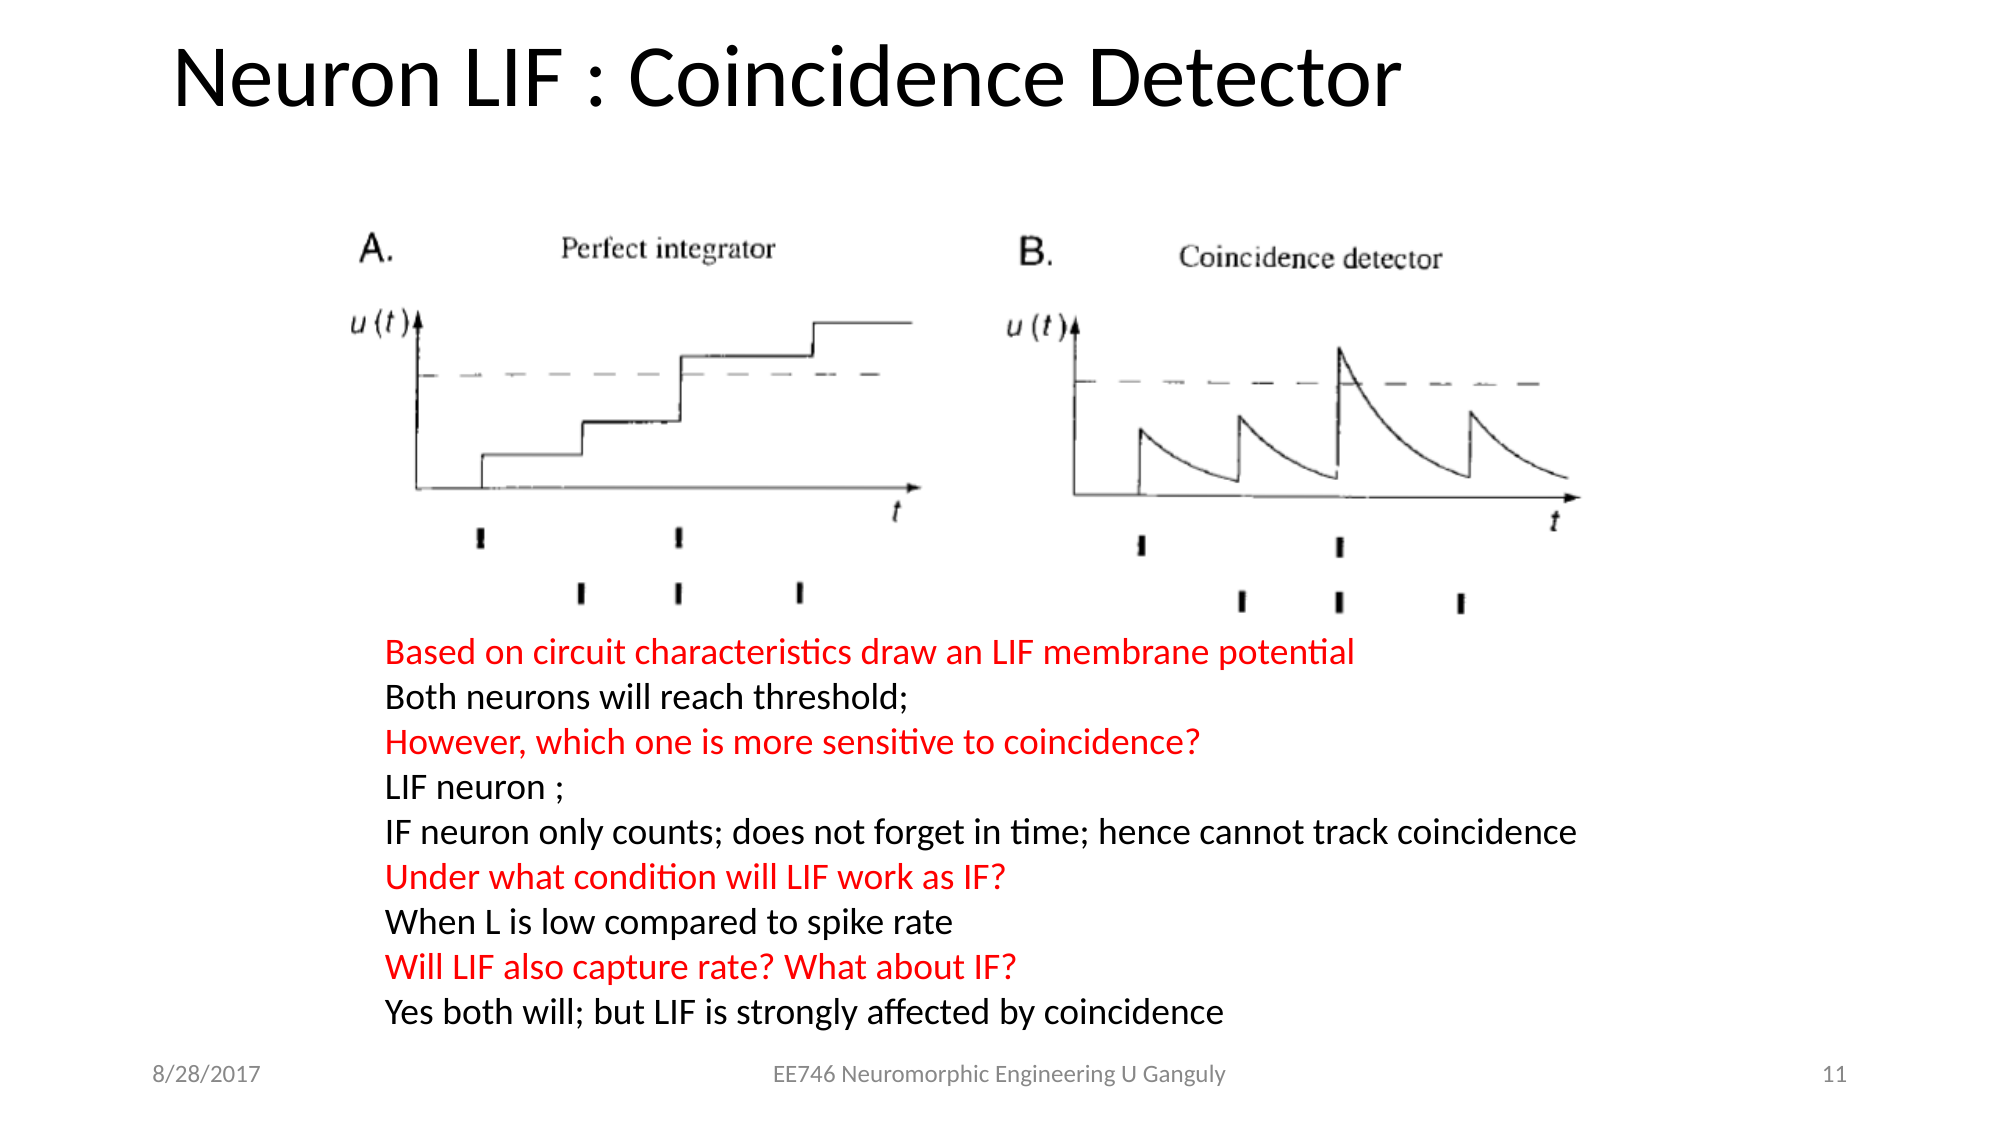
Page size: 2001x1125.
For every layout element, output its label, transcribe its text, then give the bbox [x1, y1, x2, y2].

picture [336, 192, 965, 628]
footer EE746 Neuromorphic Engineering U Ganguly [662, 1042, 1338, 1103]
title Neuron LIF : Coincidence Detector [157, 22, 1883, 134]
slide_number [137, 1042, 588, 1103]
text_box Based on circuit characteristics draw an LIF membrane potential Both neurons will reach threshold; However, which one is more sensitive to coincidence? LIF neuron ; IF neuron only counts; does not forget in time; hence cannot track coincidence Under what condition will LIF work as IF? When L is low compared to spike rate Will LIF also capture rate? What about IF? Yes both will; but LIF is strongly affected by coincidence [369, 619, 1612, 1040]
slide_number 11 [1412, 1042, 1863, 1103]
picture [979, 189, 1612, 628]
